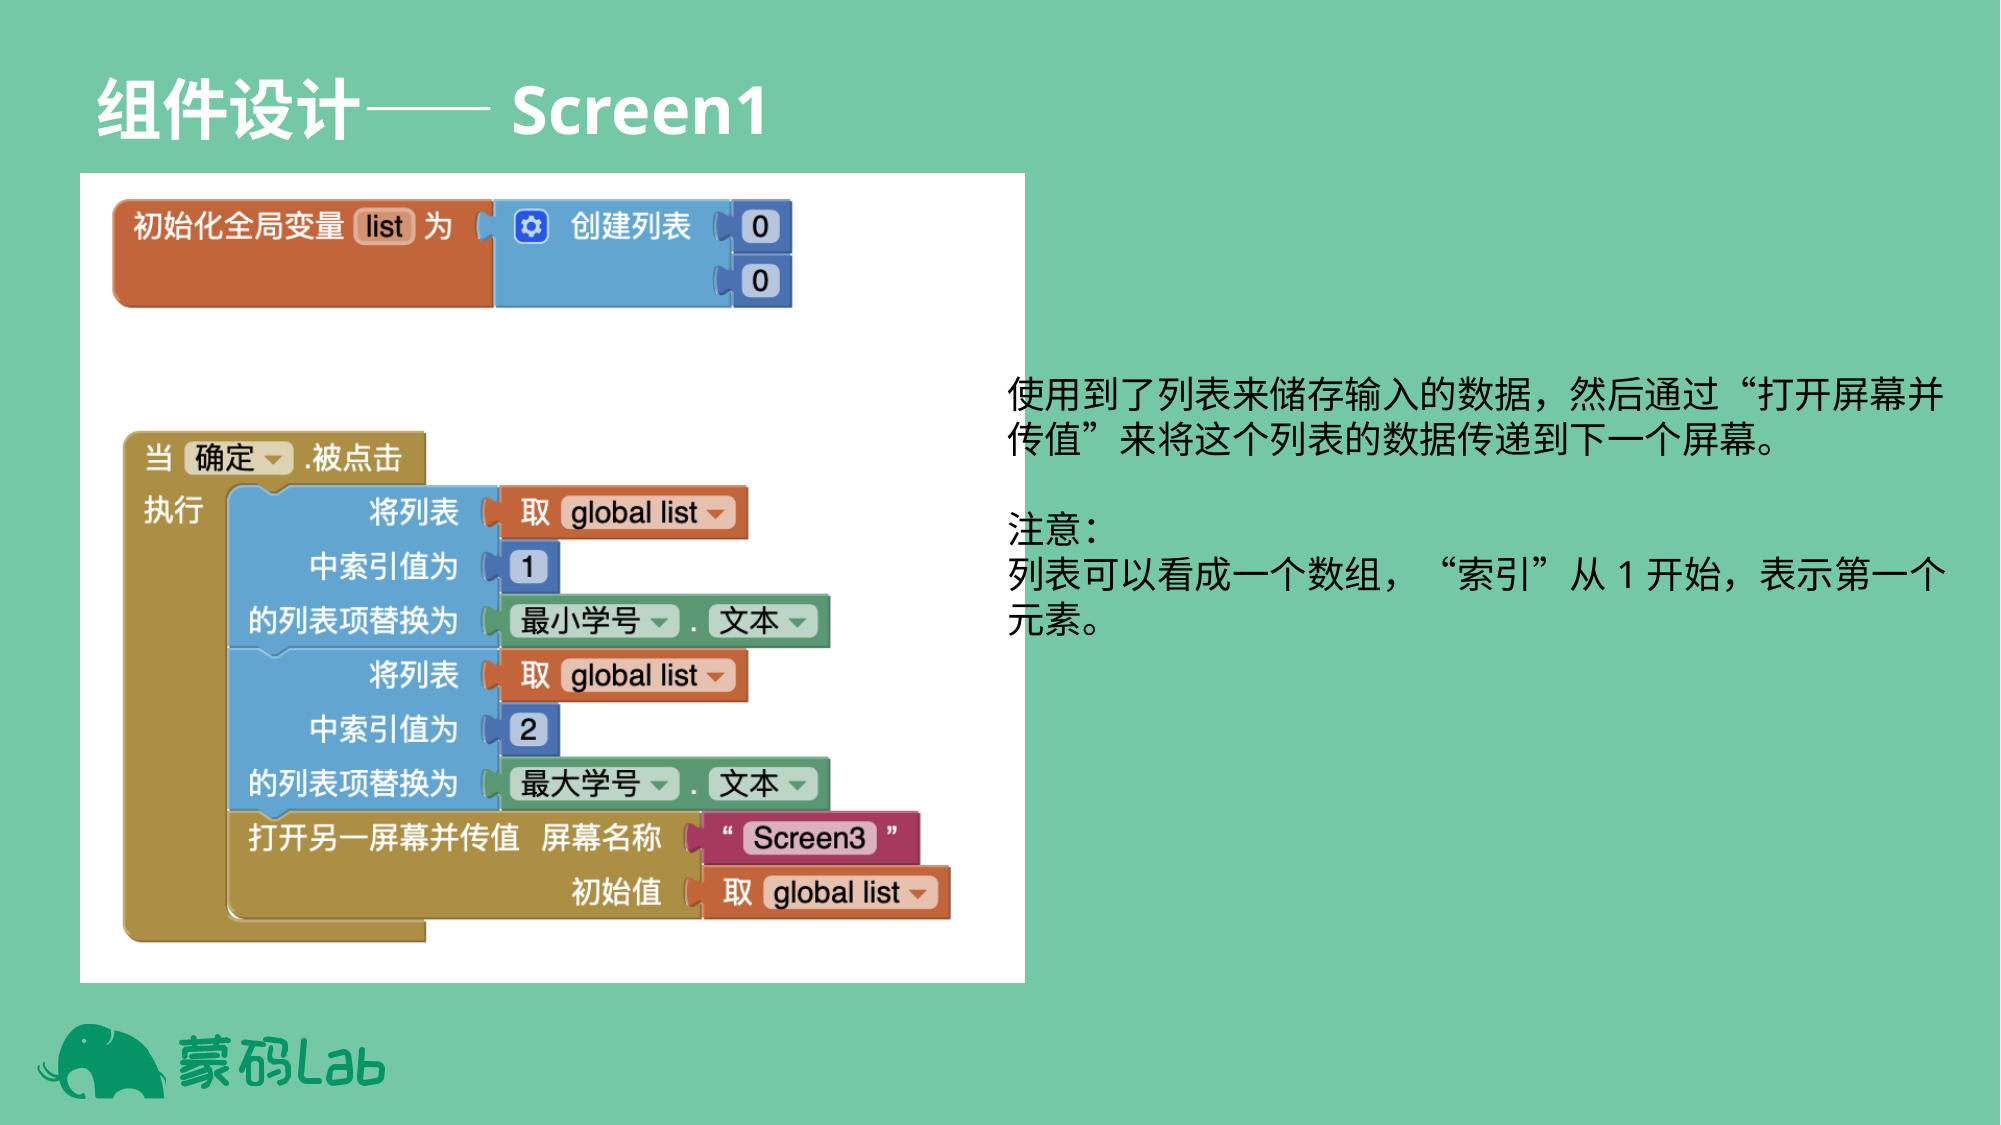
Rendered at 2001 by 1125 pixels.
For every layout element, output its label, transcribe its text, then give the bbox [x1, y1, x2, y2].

text_box 使用到了列表来储存输入的数据，然后通过“打开屏幕并传值”来将这个列表的数据传递到下一个屏幕。 注意： 列表可以看成一个数组，“索引”从1开始，表示第一个元素。 [1025, 363, 1990, 649]
picture [26, 1015, 394, 1108]
list 组件设计——Screen1 [80, 69, 1000, 173]
picture [80, 173, 1025, 983]
